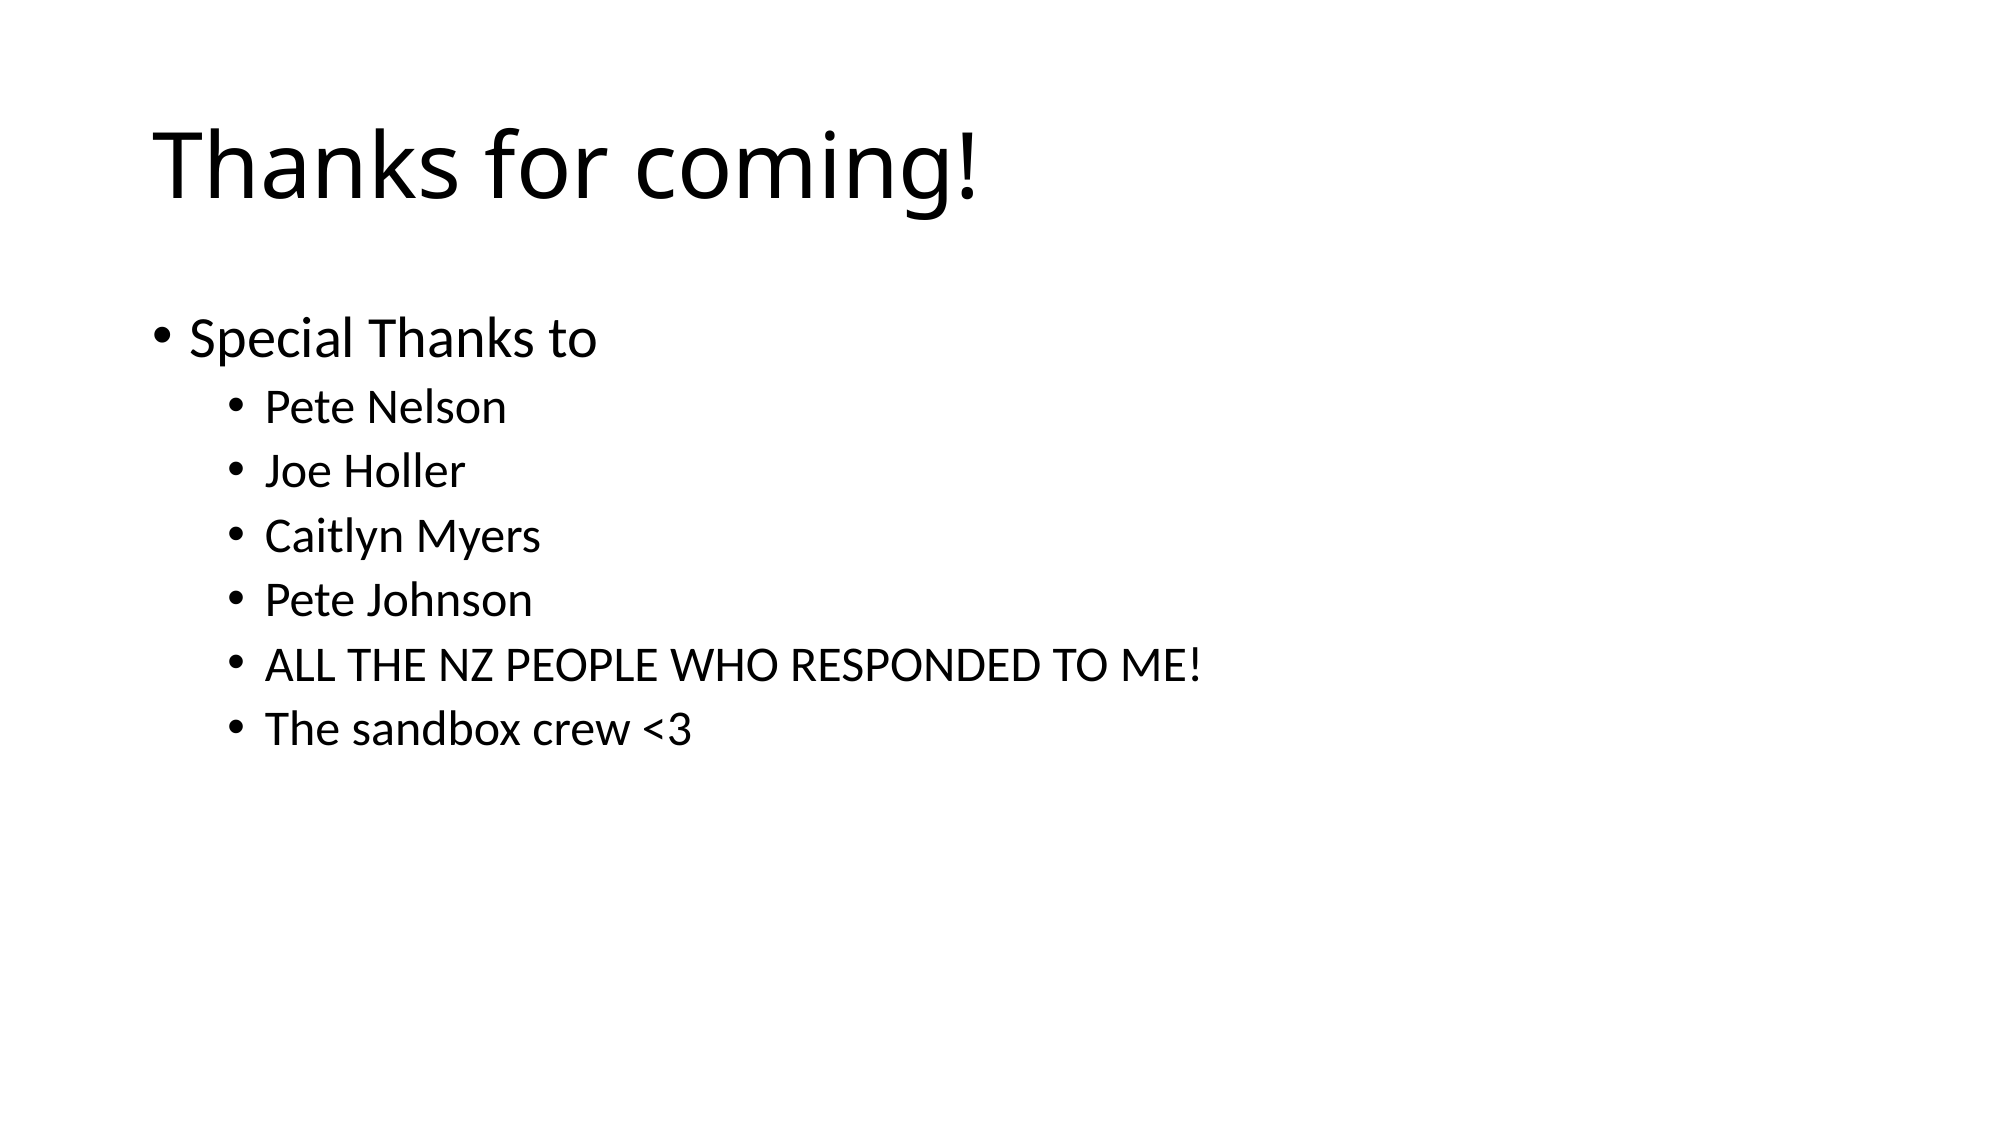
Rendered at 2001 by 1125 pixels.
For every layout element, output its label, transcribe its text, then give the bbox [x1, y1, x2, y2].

list Special Thanks to Pete Nelson Joe Holler Caitlyn Myers Pete Johnson ALL THE NZ PEOPLE WHO RESPONDED TO ME! The sandbox crew <3 [137, 299, 1863, 1014]
title Thanks for coming! [137, 59, 1863, 278]
